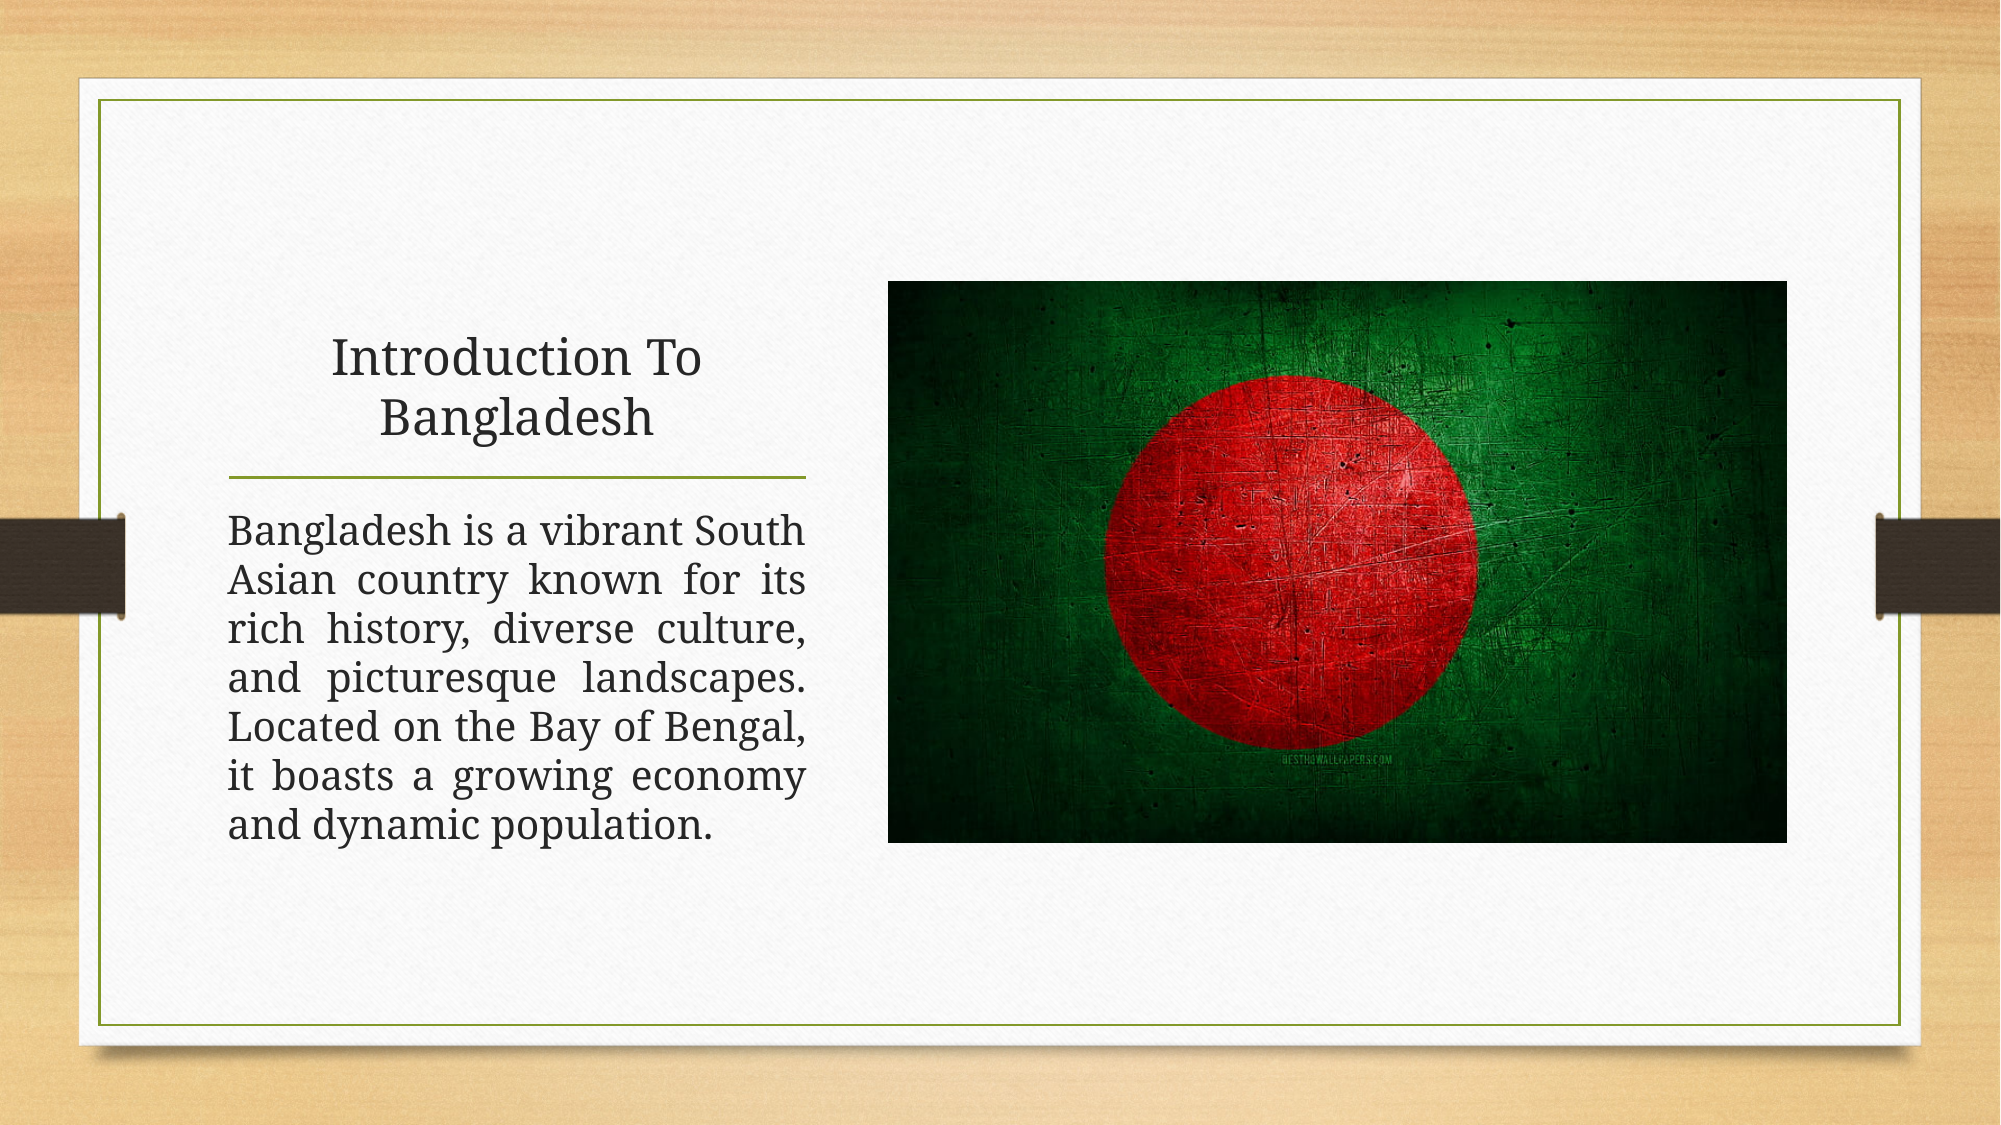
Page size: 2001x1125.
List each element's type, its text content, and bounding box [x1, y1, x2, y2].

title Introduction To Bangladesh [212, 227, 823, 453]
list Bangladesh is a vibrant South Asian country known for its rich history, diverse culture, and picturesque landscapes. Located on the Bay of Bengal, it boasts a growing economy and dynamic population. [212, 497, 823, 898]
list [888, 281, 1787, 844]
picture [0, 0, 2001, 1125]
